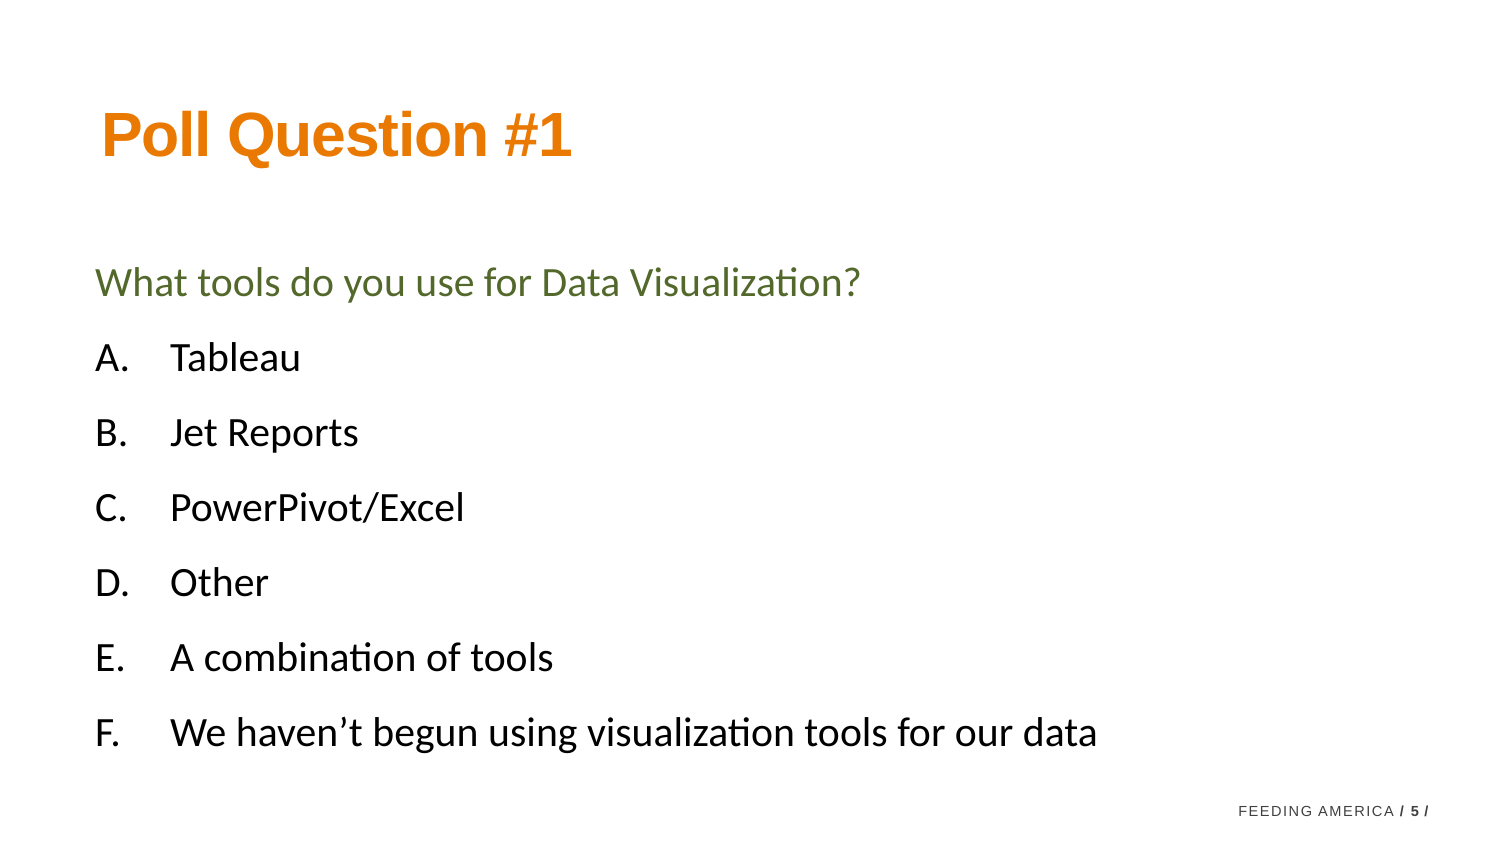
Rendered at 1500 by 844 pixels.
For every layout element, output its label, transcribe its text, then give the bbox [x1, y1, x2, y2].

title Poll Question #1 [85, 95, 1425, 203]
text_box What tools do you use for Data Visualization? Tableau Jet Reports PowerPivot/Excel Other A combination of tools We haven’t begun using visualization tools for our data [80, 222, 1420, 762]
